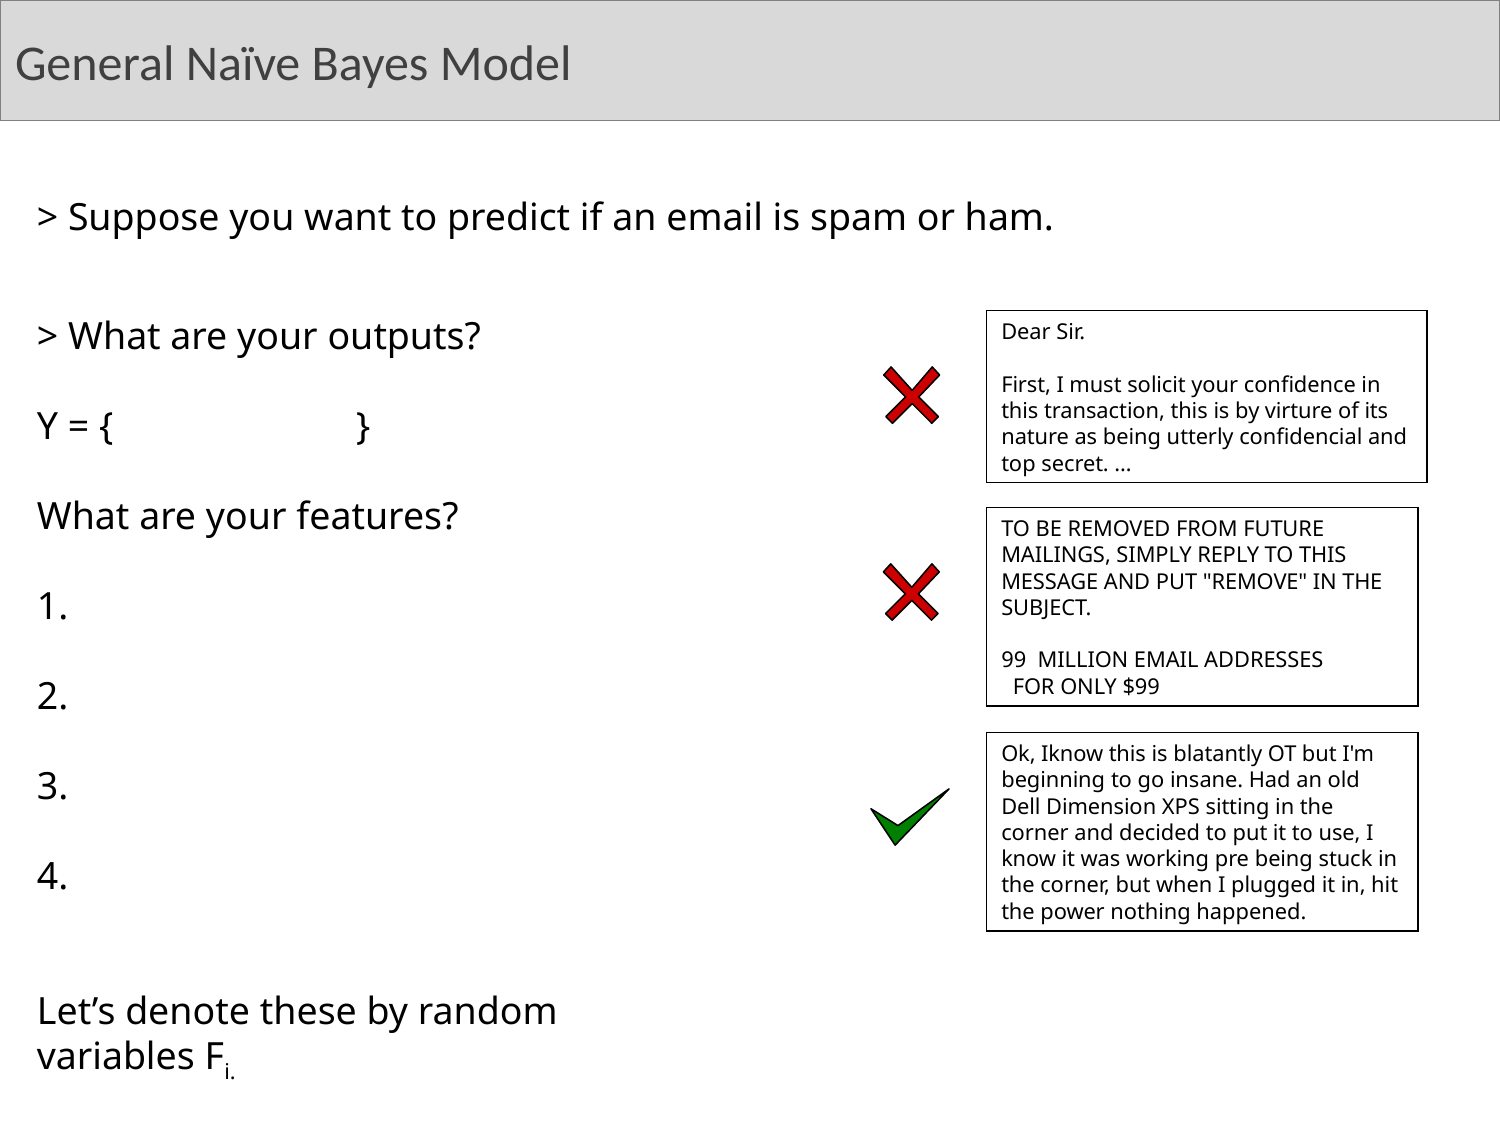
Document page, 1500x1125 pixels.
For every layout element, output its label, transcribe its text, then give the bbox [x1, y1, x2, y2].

text_box > Suppose you want to predict if an email is spam or ham. [22, 185, 1101, 245]
text_box [870, 788, 950, 846]
text_box > What are your outputs? Y = { } What are your features? 1. 2. 3. 4. Let’s denote these by random variables Fi. [22, 259, 737, 1091]
text_box TO BE REMOVED FROM FUTURE MAILINGS, SIMPLY REPLY TO THIS MESSAGE AND PUT "REMOVE" IN THE SUBJECT. 99 MILLION EMAIL ADDRESSES FOR ONLY $99 [986, 507, 1418, 706]
title General Naïve Bayes Model [0, 0, 1500, 121]
text_box [883, 366, 940, 424]
text_box Dear Sir. First, I must solicit your confidence in this transaction, this is by virture of its nature as being utterly confidencial and top secret. … [986, 310, 1428, 483]
text_box [883, 563, 940, 621]
text_box Ok, Iknow this is blatantly OT but I'm beginning to go insane. Had an old Dell Dimension XPS sitting in the corner and decided to put it to use, I know it was working pre being stuck in the corner, but when I plugged it in, hit the power nothing happened. [986, 732, 1418, 931]
